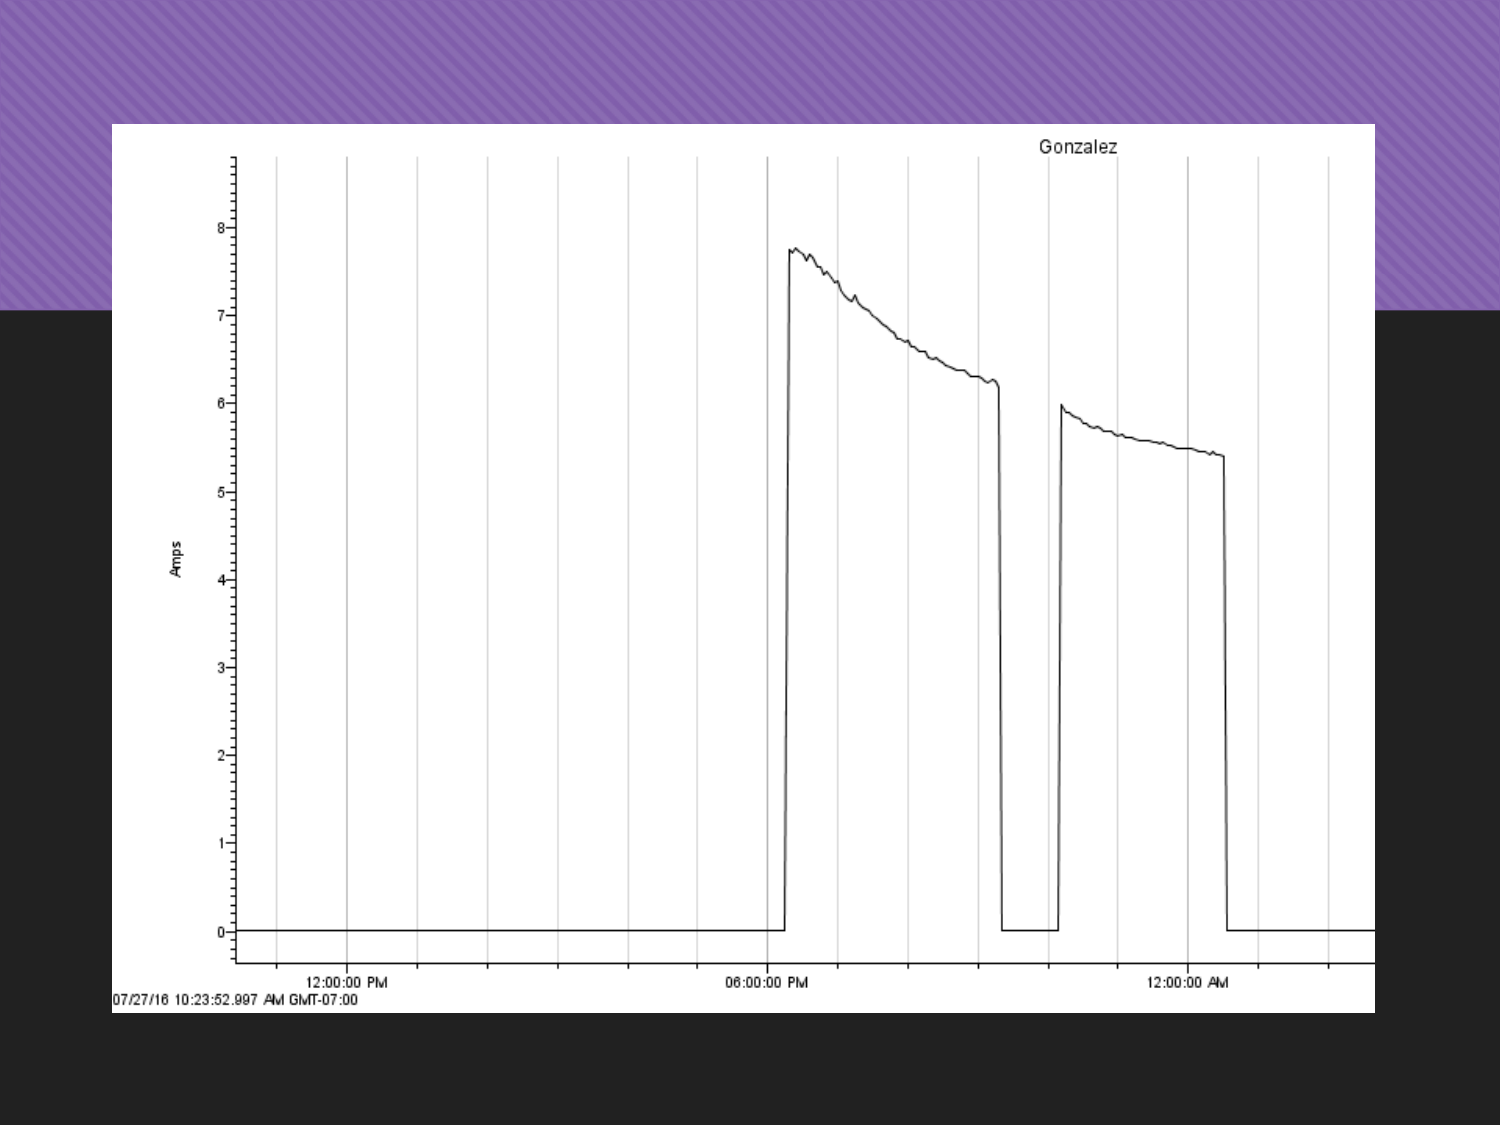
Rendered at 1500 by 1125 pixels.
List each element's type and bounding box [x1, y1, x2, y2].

picture [112, 124, 1376, 1013]
